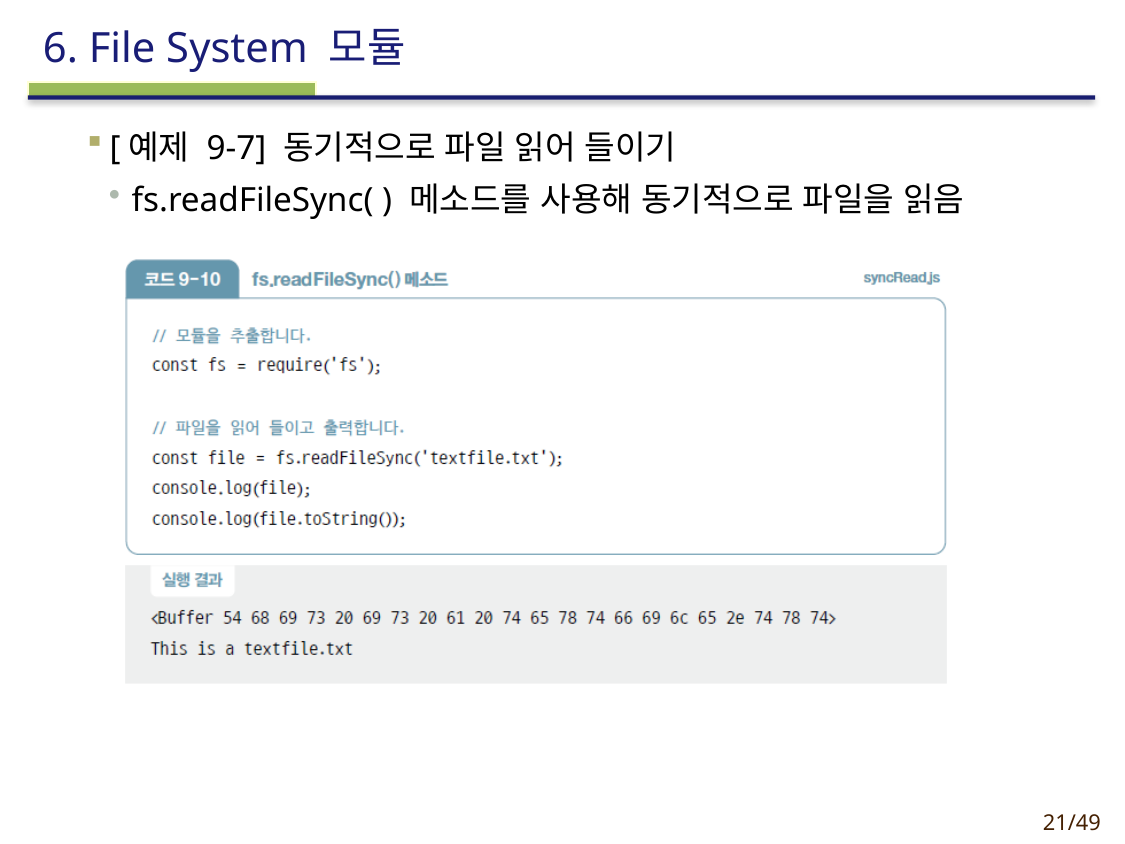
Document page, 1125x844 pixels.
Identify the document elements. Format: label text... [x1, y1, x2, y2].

title 6. File System 모듈 [27, 10, 958, 82]
picture [116, 256, 956, 694]
list [예제 9-7] 동기적으로 파일 읽어 들이기 fs.readFileSync( ) 메소드를 사용해 동기적으로 파일을 읽음 [28, 114, 1097, 818]
